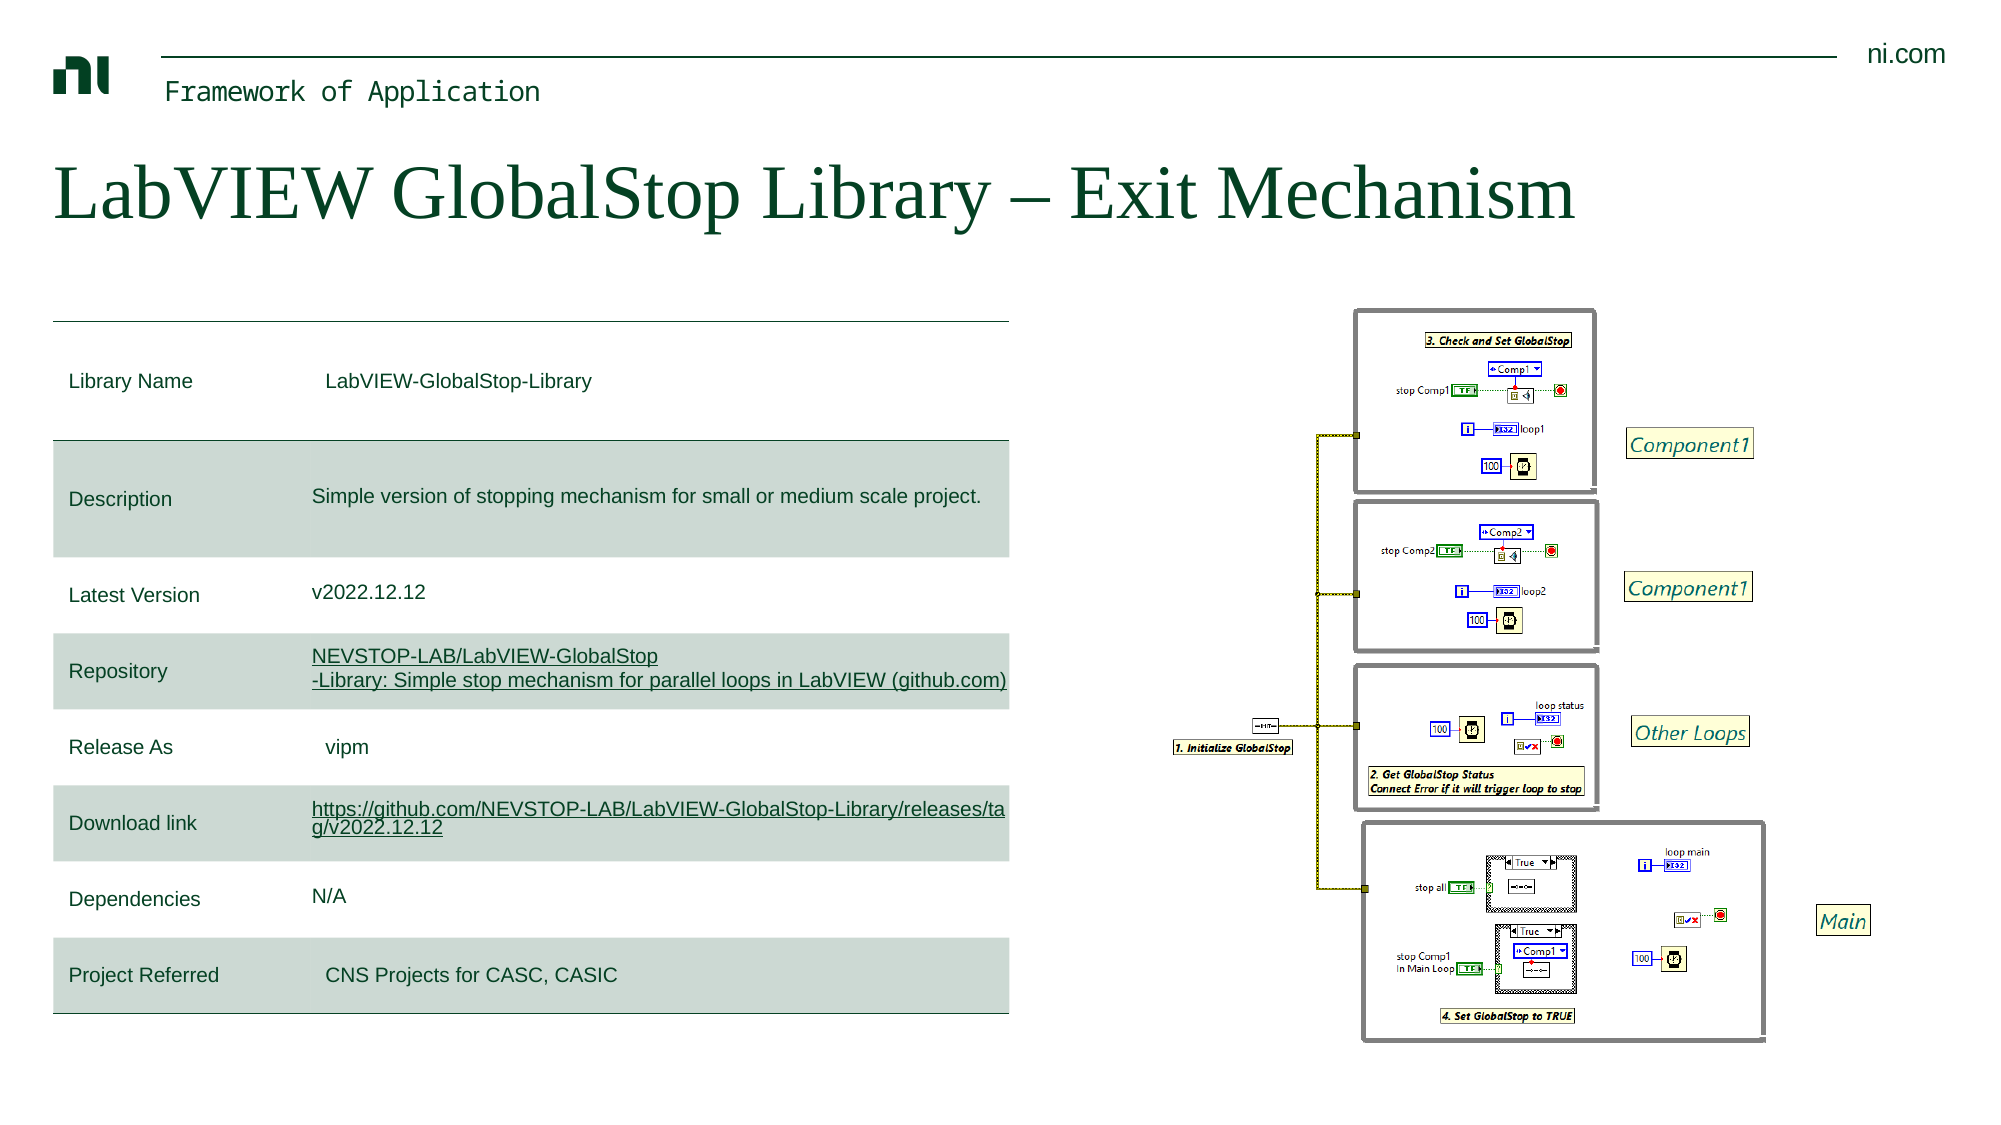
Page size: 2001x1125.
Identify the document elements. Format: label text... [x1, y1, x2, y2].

table_cell Description [53, 441, 310, 557]
table_cell Release As [53, 709, 310, 785]
table_cell Repository [53, 633, 310, 709]
table_cell vipm [310, 709, 1009, 785]
table_cell Project Referred [53, 938, 310, 1013]
table_cell CNS Projects for CASC, CASIC [310, 938, 1009, 1013]
table_cell N/A [310, 861, 1009, 938]
table_header Library Name [53, 322, 310, 440]
table_cell Download link [53, 785, 310, 861]
title LabVIEW GlobalStop Library – Exit Mechanism [53, 145, 1947, 242]
table_cell NEVSTOP-LAB/LabVIEW-GlobalStop-Library: Simple stop mechanism for parallel loops in LabVIEW (github.com) [310, 633, 1009, 709]
list Framework of Application [164, 73, 1836, 111]
table_cell Simple version of stopping mechanism for small or medium scale project. [310, 441, 1009, 557]
table_cell Latest Version [53, 557, 310, 633]
table_header LabVIEW-GlobalStop-Library [310, 322, 1009, 440]
table_cell Dependencies [53, 861, 310, 938]
table_cell https://github.com/NEVSTOP-LAB/LabVIEW-GlobalStop-Library/releases/tag/v2022.12.12 [310, 785, 1009, 861]
table_cell v2022.12.12 [310, 557, 1009, 633]
picture [1166, 298, 1893, 1052]
